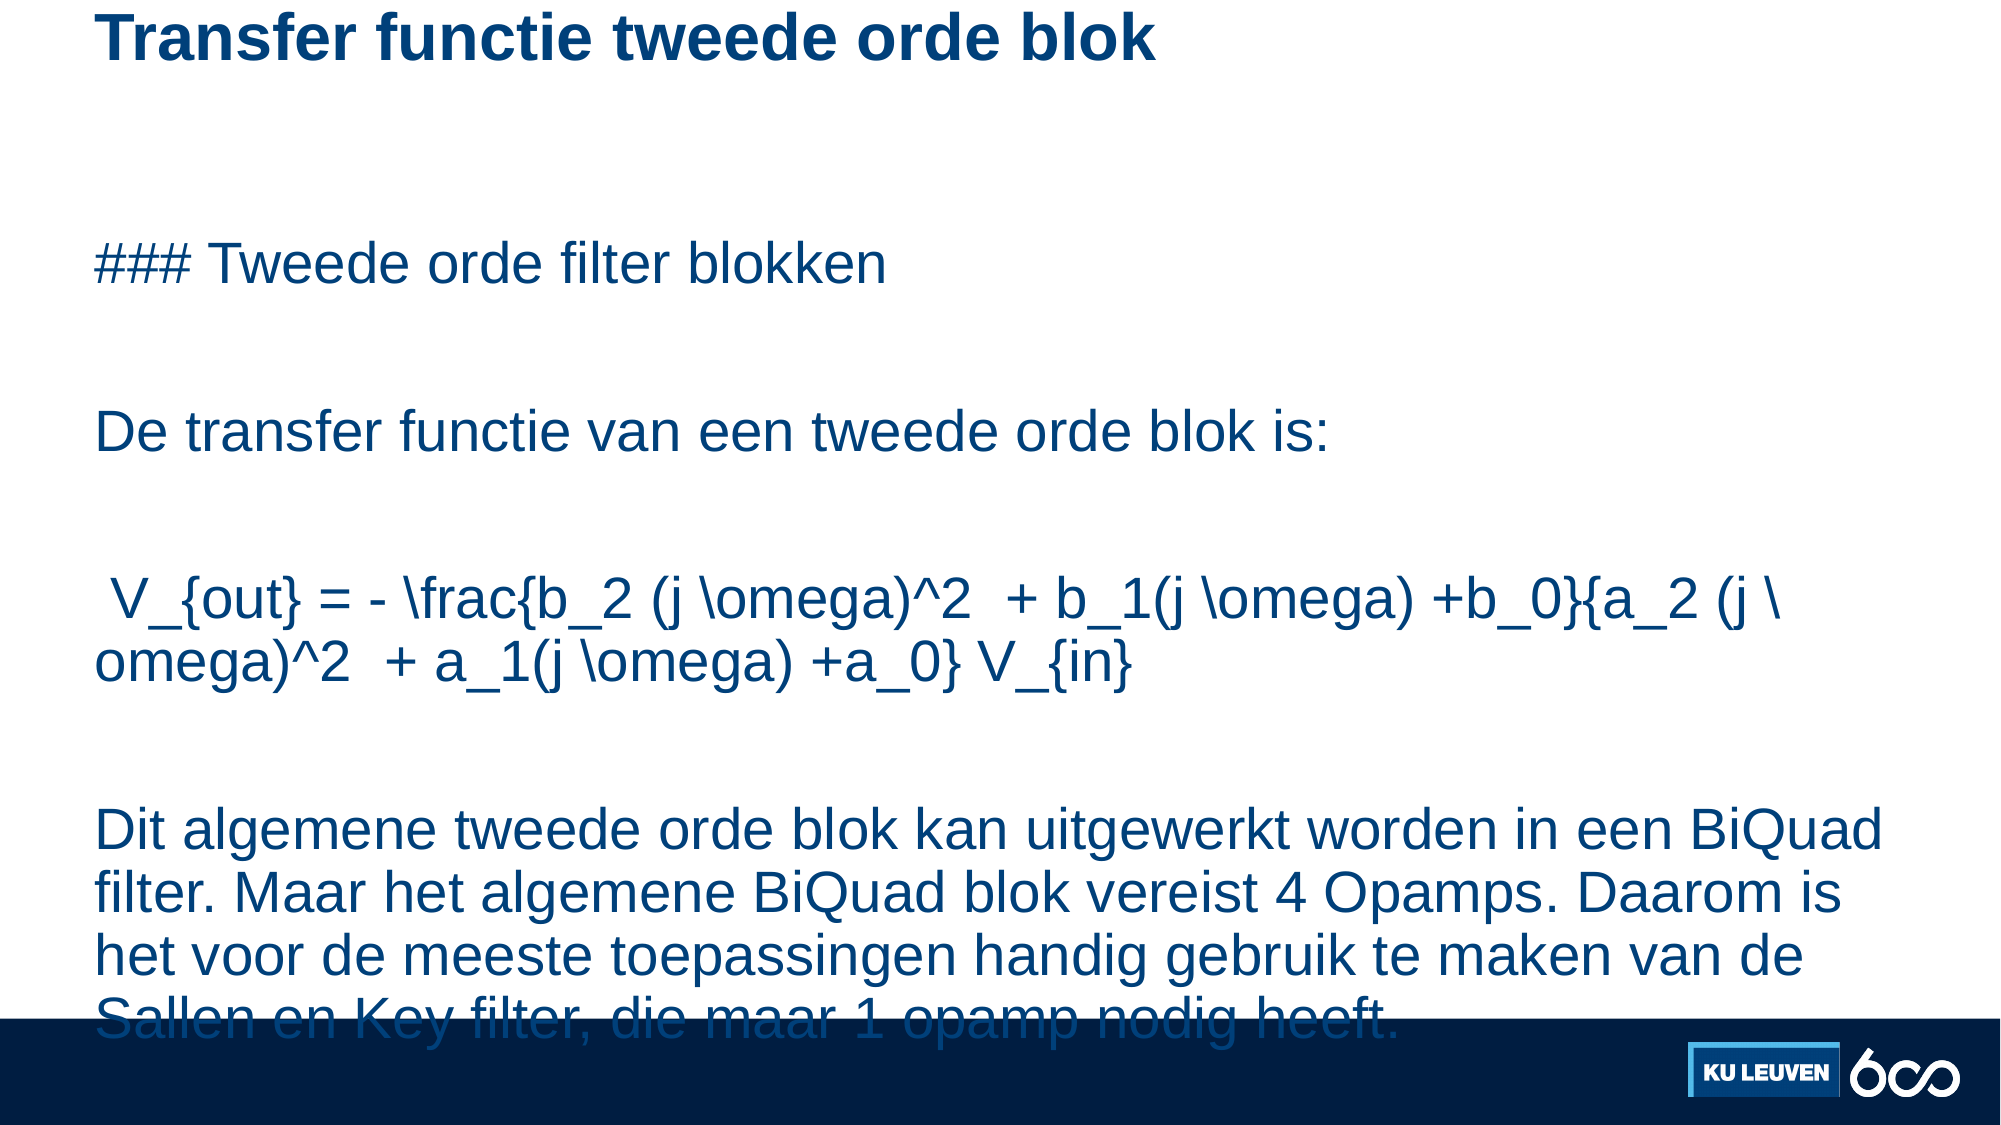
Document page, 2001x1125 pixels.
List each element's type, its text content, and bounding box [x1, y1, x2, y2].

list ### Tweede orde filter blokken De transfer functie van een tweede orde blok is: V_{out} = - \frac{b_2 (j \omega)^2 + b_1(j \omega) +b_0}{a_2 (j \omega)^2 + a_1(j \omega) +a_0} V_{in} Dit algemene tweede orde blok kan uitgewerkt worden in een BiQuad filter. Maar het algemene BiQuad blok vereist 4 Opamps. Daarom is het voor de meeste toepassingen handig gebruik te maken van de Sallen en Key filter, die maar 1 opamp nodig heeft. [94, 142, 1900, 1051]
title Transfer functie tweede orde blok [94, 2, 1906, 110]
picture [1688, 1042, 1960, 1097]
